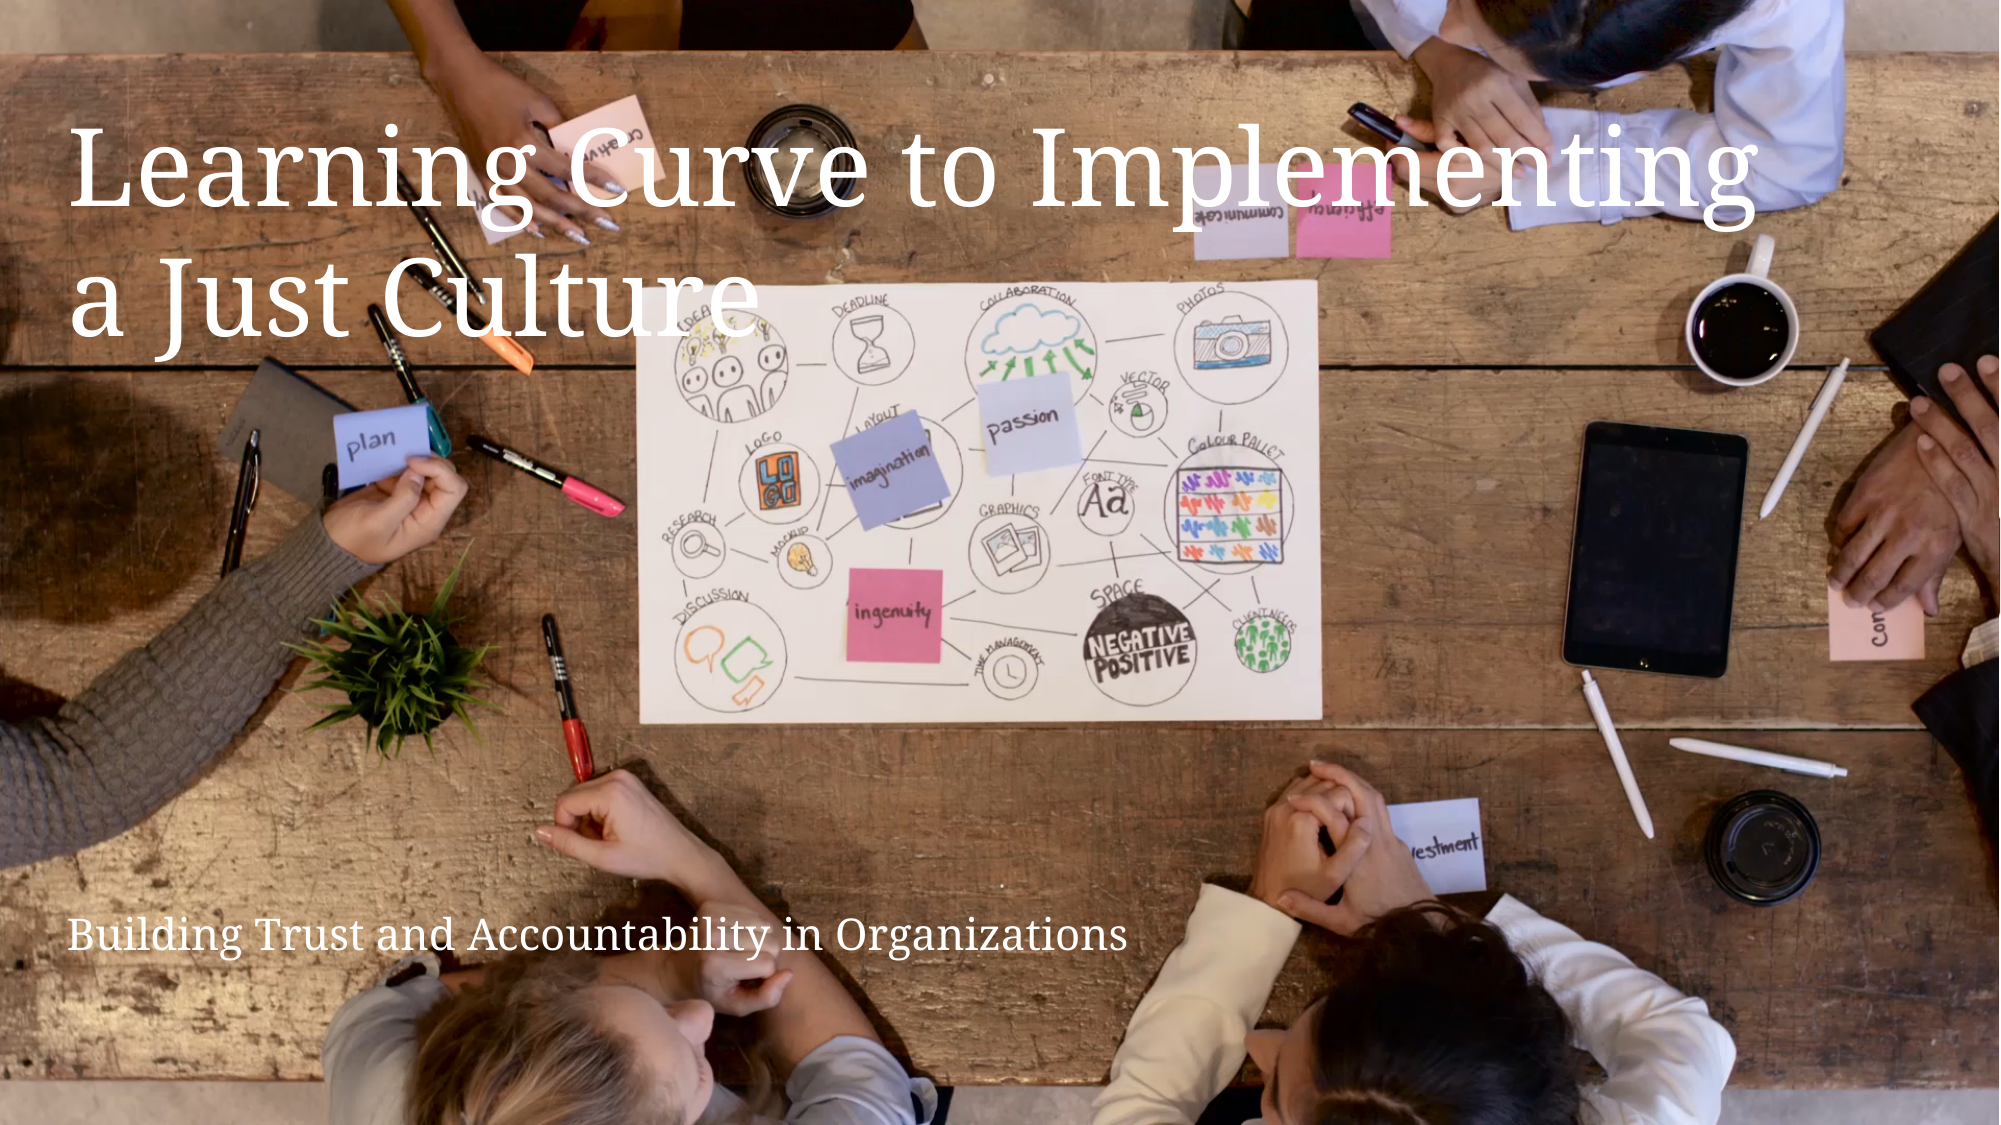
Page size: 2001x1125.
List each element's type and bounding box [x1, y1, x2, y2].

text_box [0, 0, 2000, 1125]
